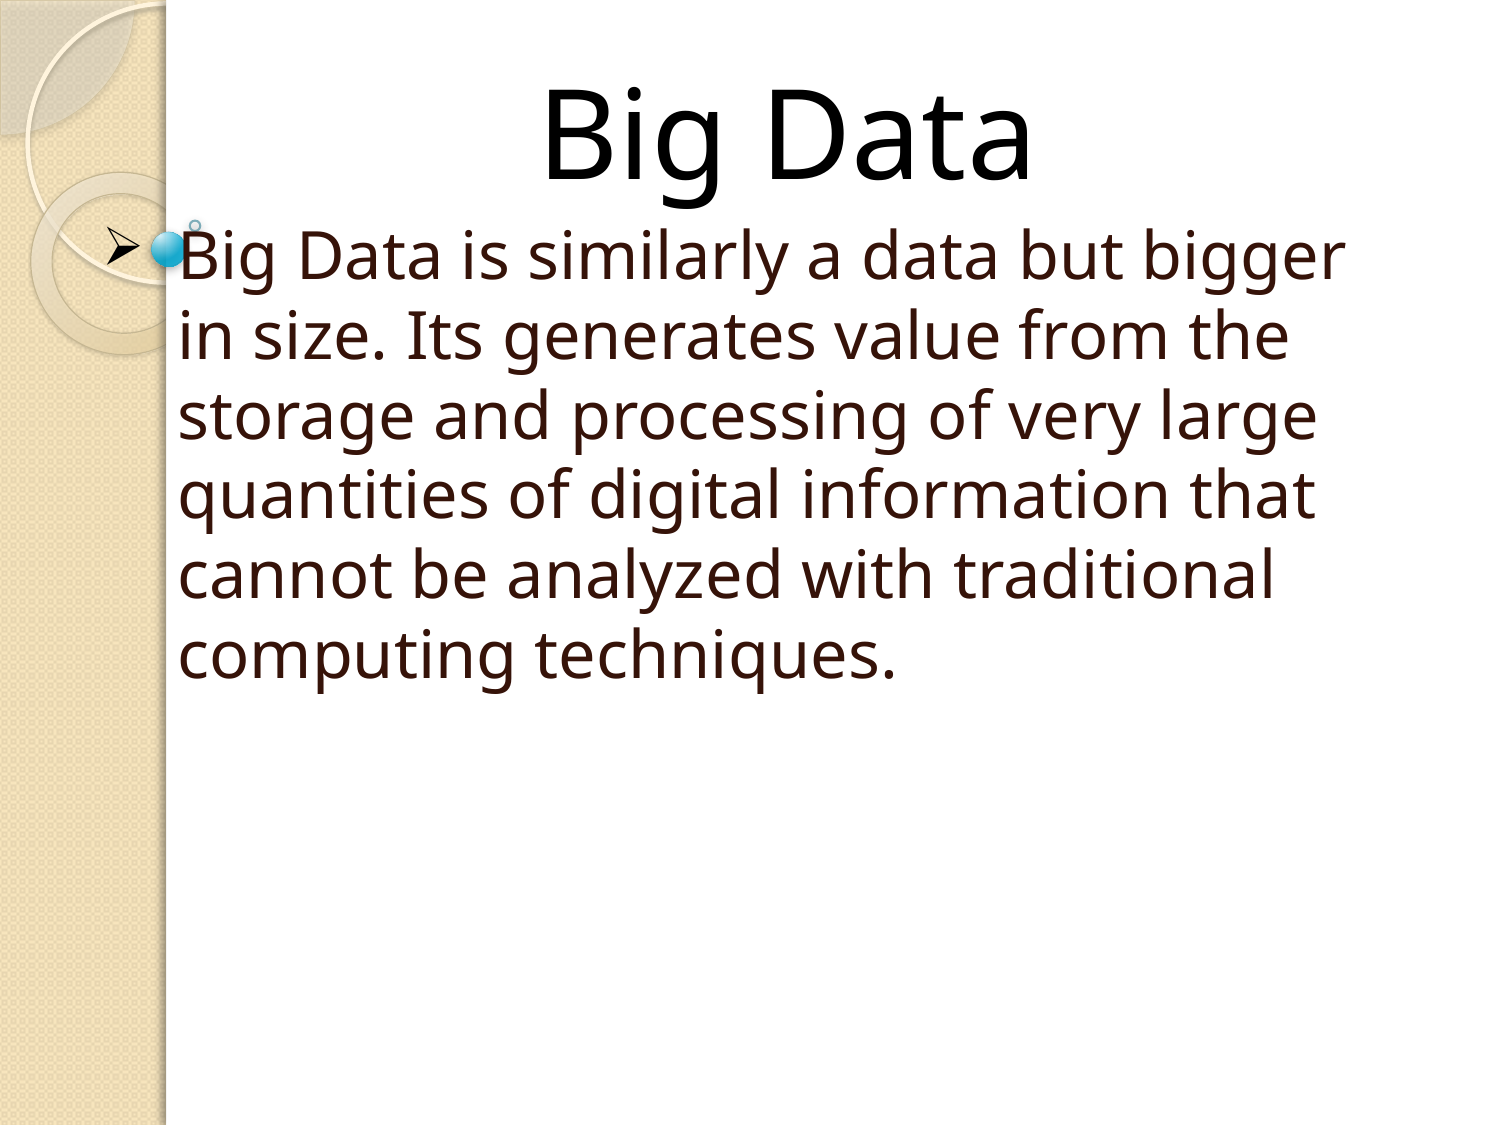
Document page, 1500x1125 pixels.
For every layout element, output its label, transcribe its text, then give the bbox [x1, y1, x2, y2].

title Big Data [125, 75, 1450, 213]
subtitle Big Data is similarly a data but bigger in size. Its generates value from the storage and processing of very large quantities of digital information that cannot be analyzed with traditional computing techniques. [87, 212, 1376, 1105]
